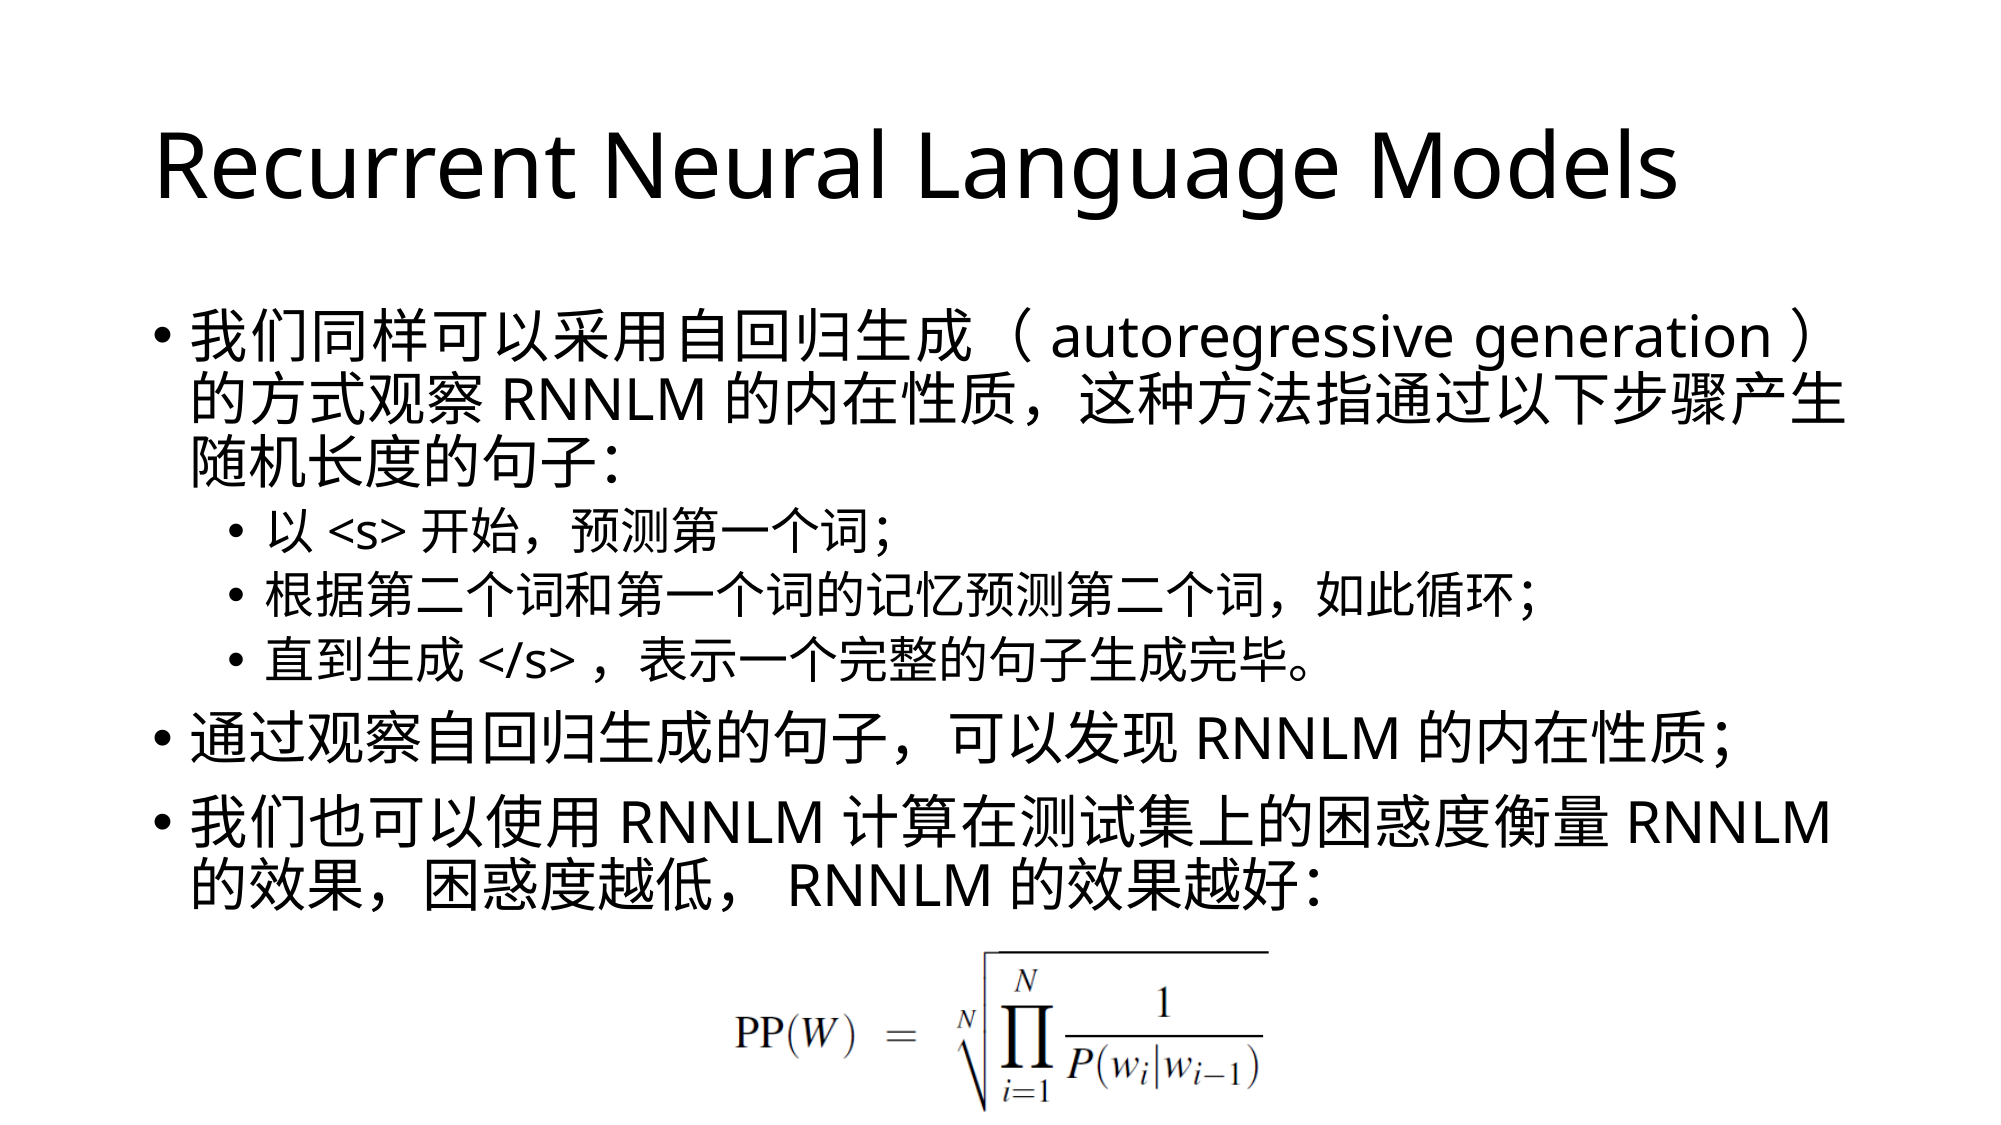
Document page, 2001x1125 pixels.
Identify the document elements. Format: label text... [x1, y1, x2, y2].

title Recurrent Neural Language Models [137, 59, 1863, 278]
list 我们同样可以采用自回归生成（autoregressive generation）的方式观察RNNLM的内在性质，这种方法指通过以下步骤产生随机长度的句子： 以<s>开始，预测第一个词； 根据第二个词和第一个词的记忆预测第二个词，如此循环； 直到生成</s>，表示一个完整的句子生成完毕。 通过观察自回归生成的句子，可以发现RNNLM的内在性质； 我们也可以使用RNNLM计算在测试集上的困惑度衡量RNNLM的效果，困惑度越低，RNNLM的效果越好： [137, 299, 1863, 1014]
picture [729, 940, 1271, 1121]
